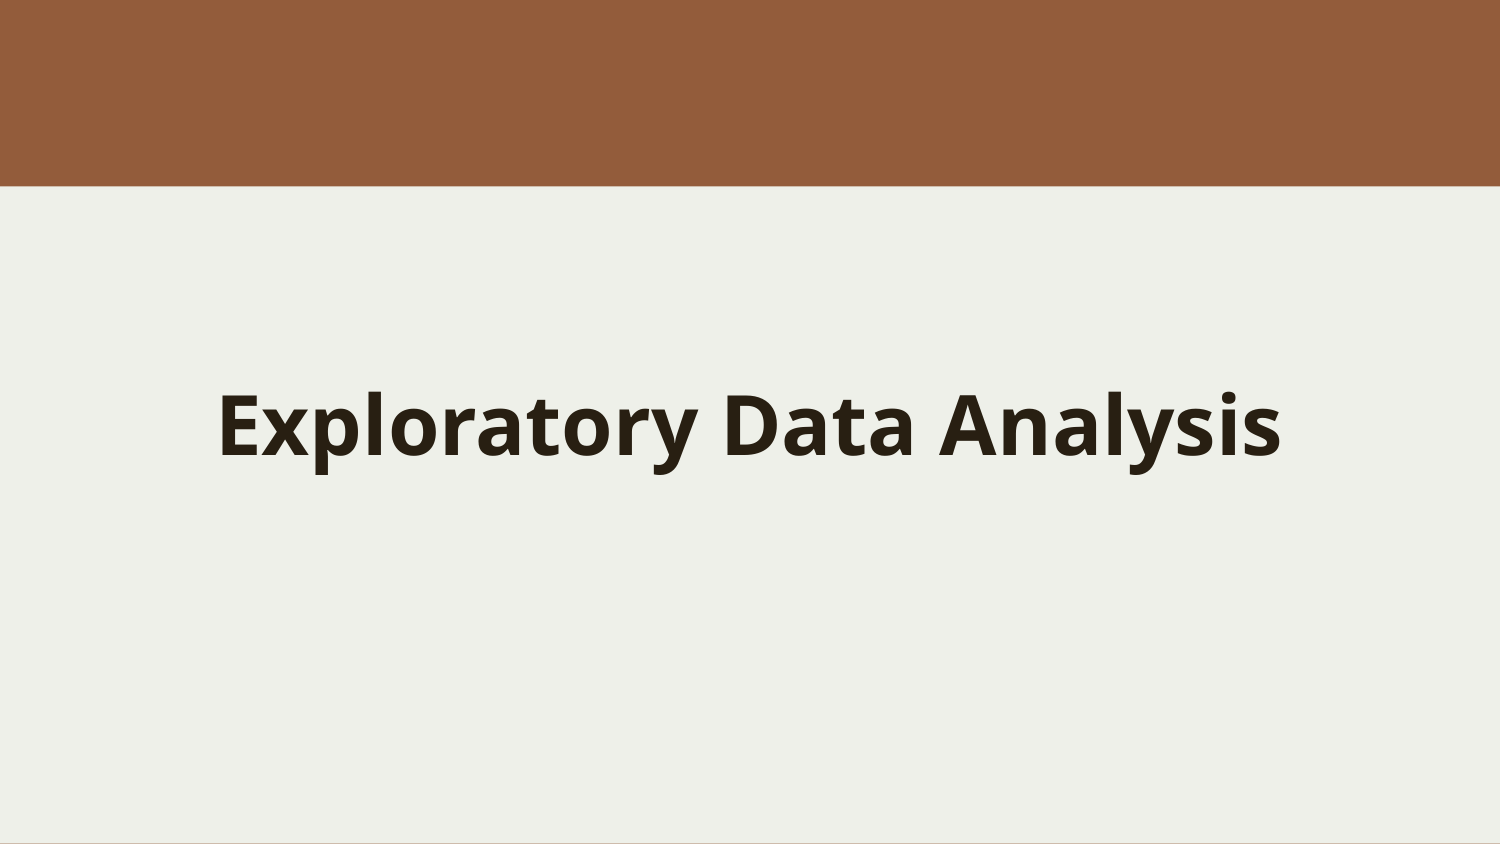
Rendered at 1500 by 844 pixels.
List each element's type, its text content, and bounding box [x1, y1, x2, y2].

title Exploratory Data Analysis [111, 382, 1389, 461]
